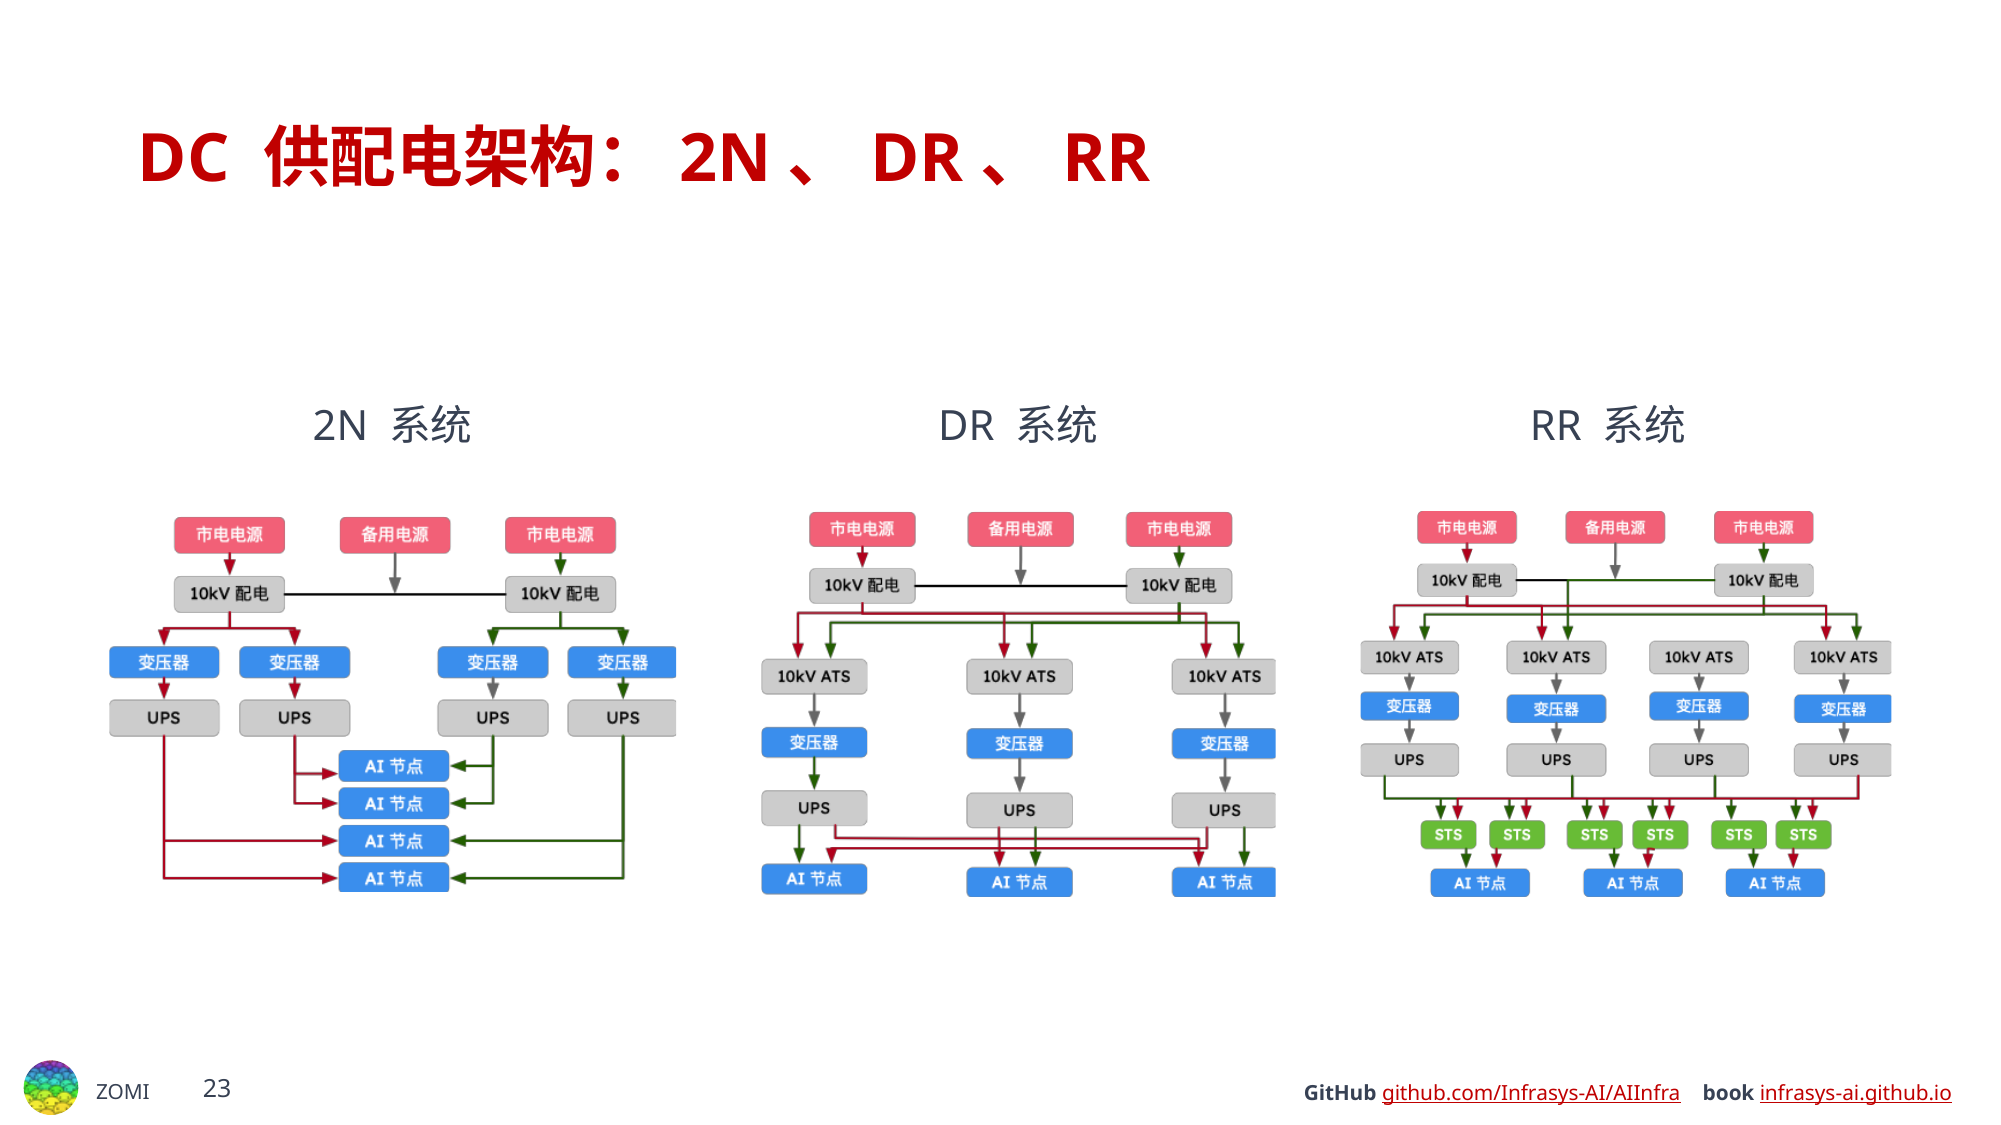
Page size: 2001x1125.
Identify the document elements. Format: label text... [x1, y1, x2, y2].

picture [109, 516, 677, 892]
picture [761, 511, 1276, 897]
picture [23, 1060, 79, 1115]
picture [1360, 511, 1892, 897]
text_box RR 系统 [1427, 391, 1789, 457]
text_box DC 供配电架构：2N、DR、RR [123, 106, 1922, 204]
text_box DR 系统 [838, 391, 1199, 457]
text_box 2N 系统 [212, 391, 574, 457]
